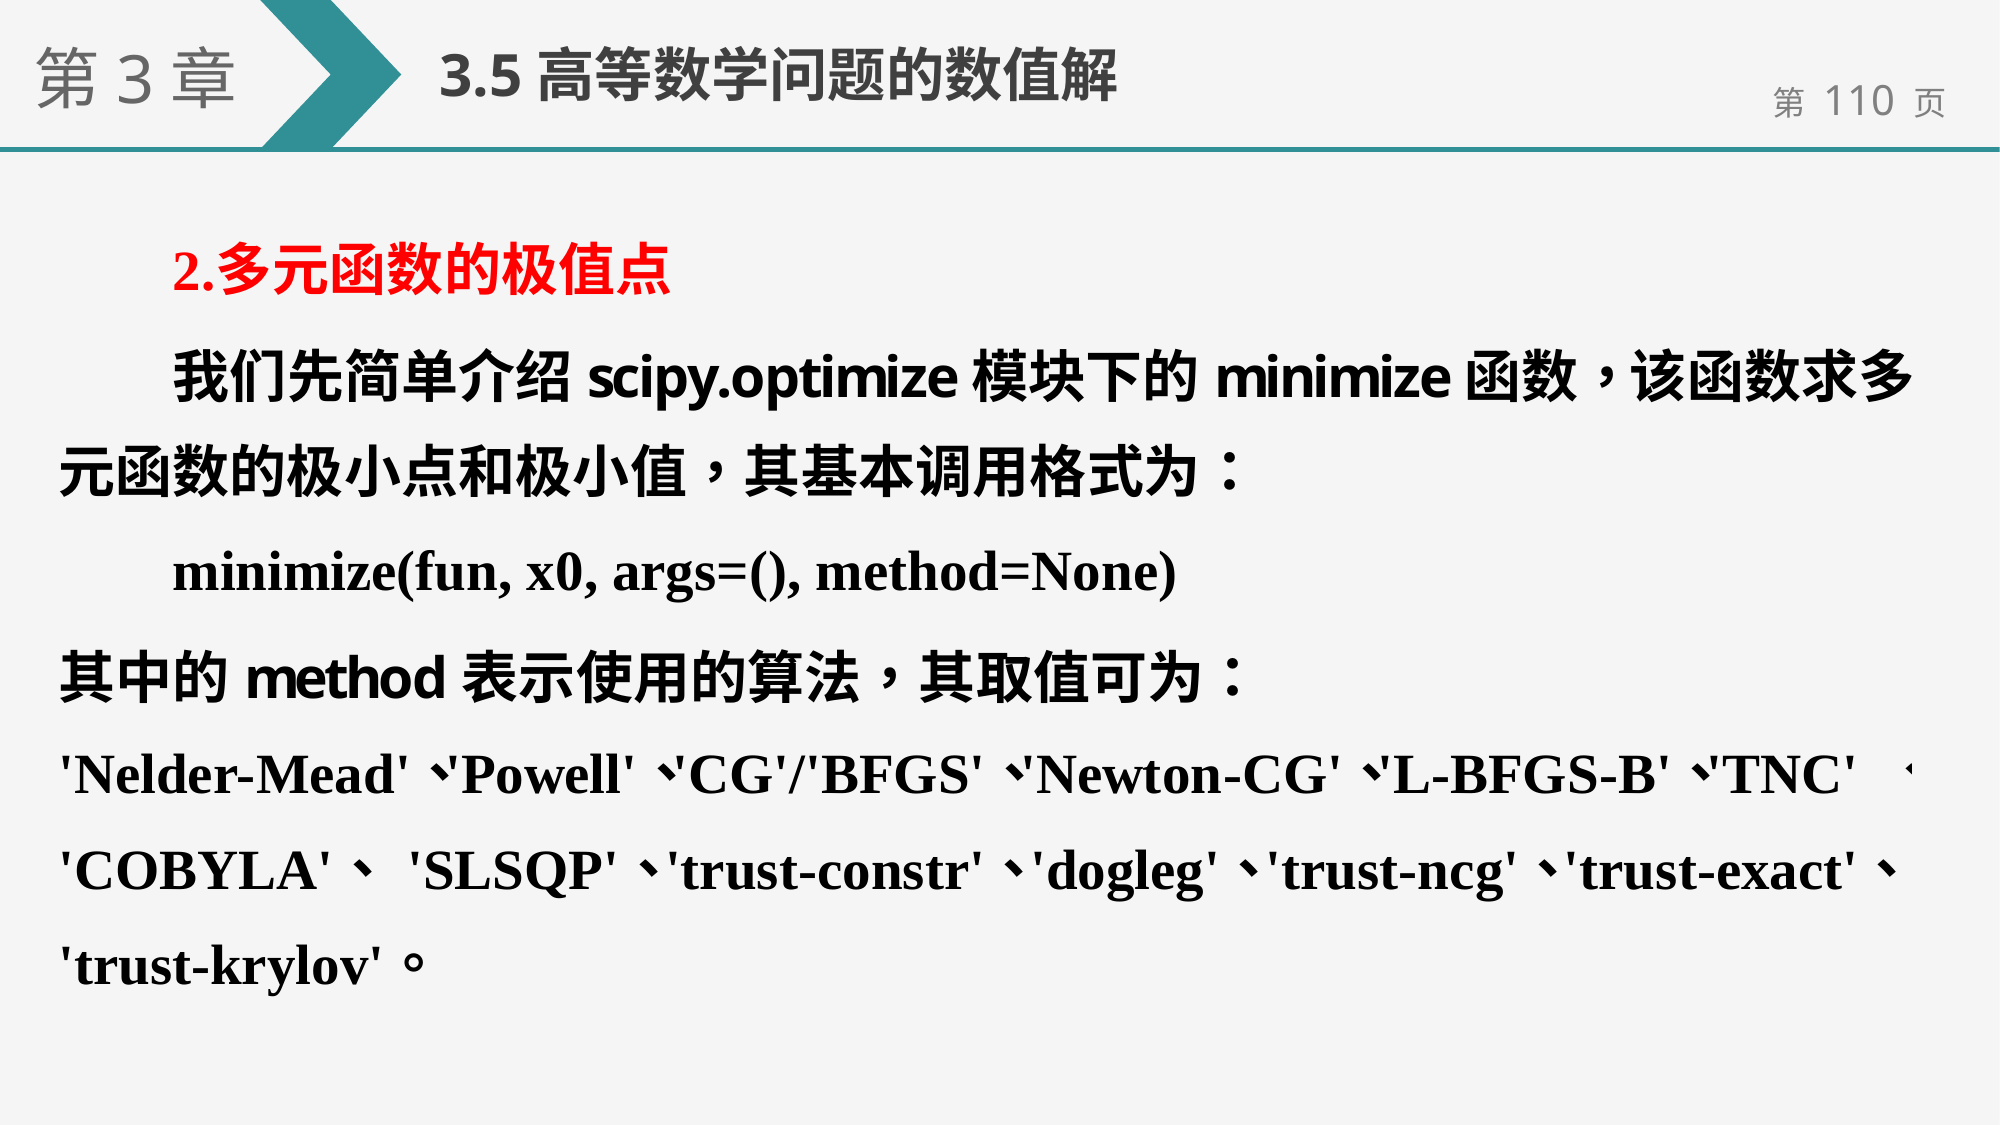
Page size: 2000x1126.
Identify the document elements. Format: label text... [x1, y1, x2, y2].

text_box 第3章 [19, 29, 253, 125]
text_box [58, 216, 1912, 1012]
text_box [258, 0, 403, 148]
text_box 3.5高等数学问题的数值解 [424, 31, 1366, 116]
